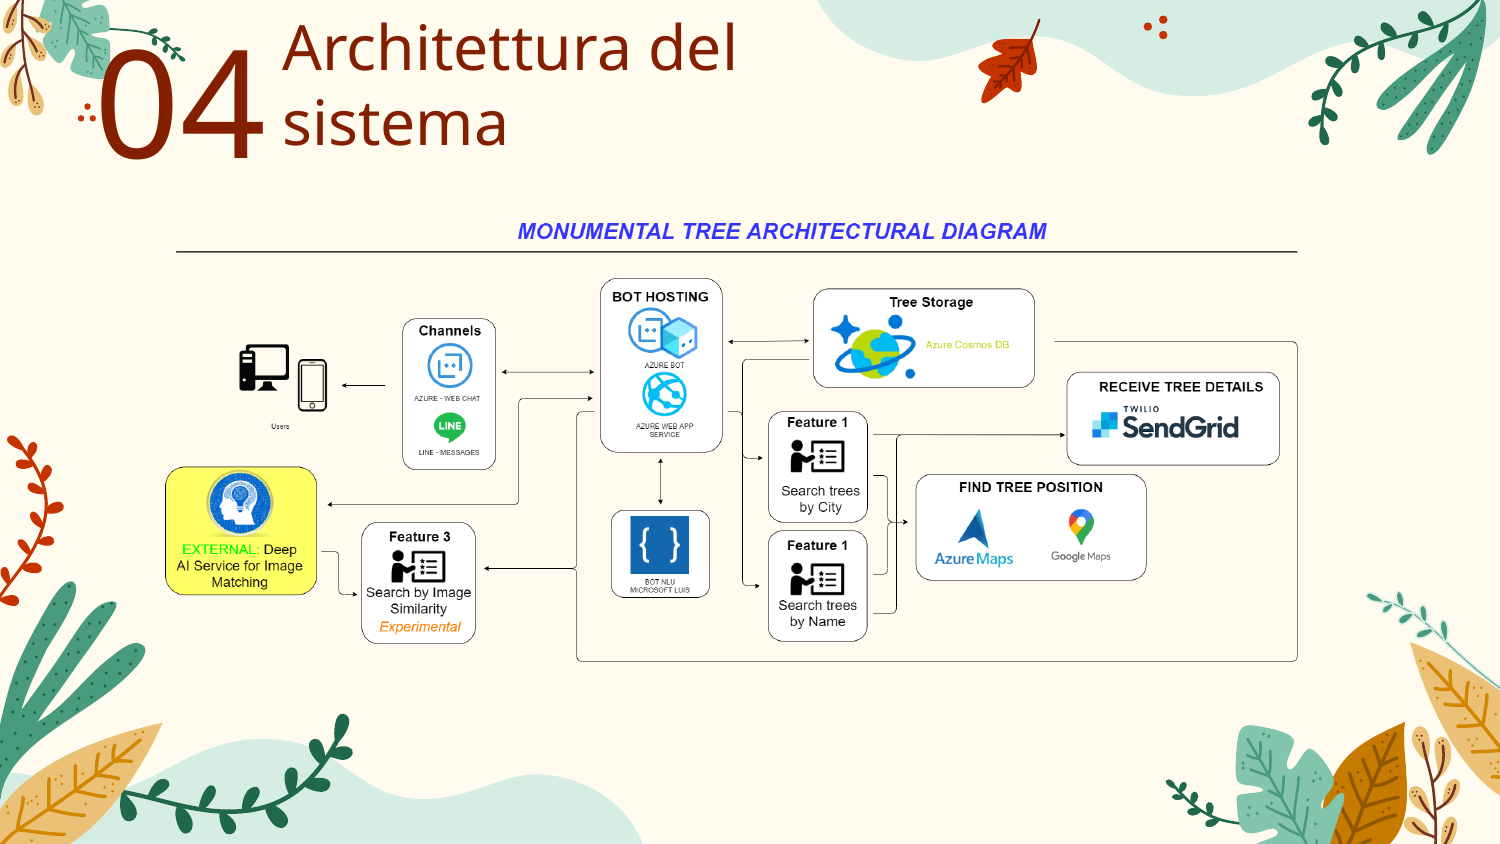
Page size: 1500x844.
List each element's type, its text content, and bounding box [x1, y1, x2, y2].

text_box Architettura del sistema [384, 64, 923, 159]
picture [158, 208, 1298, 663]
text_box 04 [0, 4, 384, 194]
